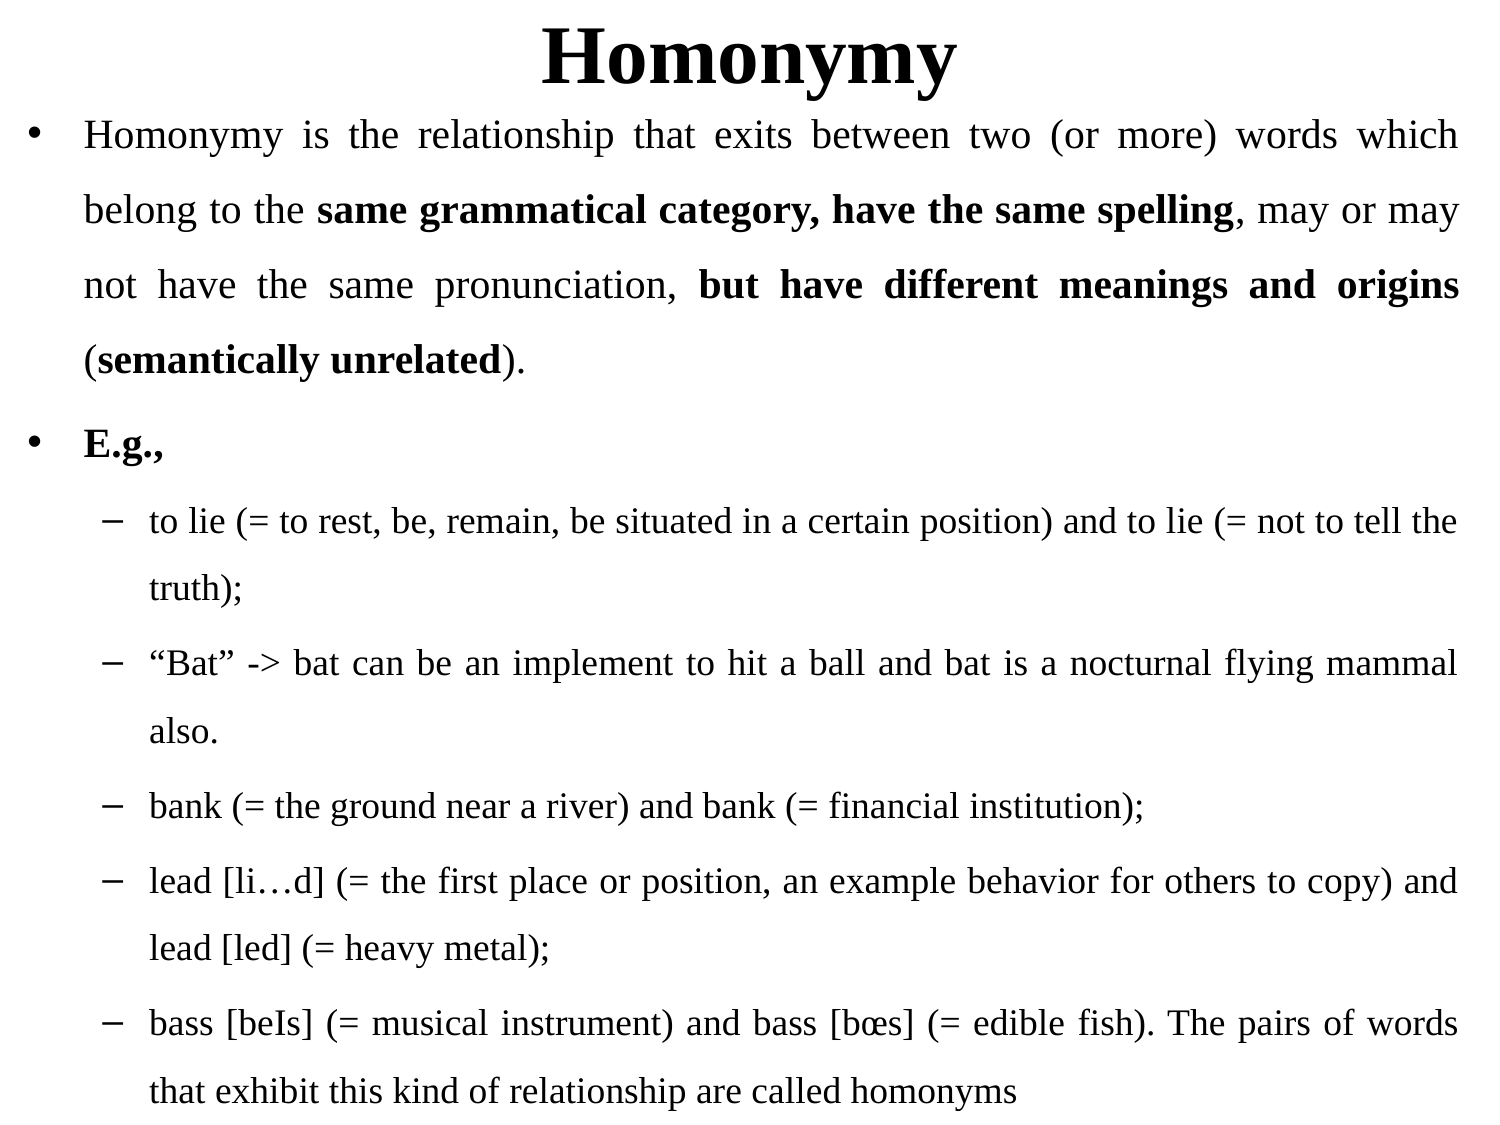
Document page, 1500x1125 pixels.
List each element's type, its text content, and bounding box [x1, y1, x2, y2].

title Homonymy [74, 0, 1426, 51]
list Homonymy is the relationship that exits between two (or more) words which belong to the same grammatical category, have the same spelling, may or may not have the same pronunciation, but have different meanings and origins (semantically unrelated). E.g., to lie (= to rest, be, remain, be situated in a certain position) and to lie (= not to tell the truth); “Bat” -> bat can be an implement to hit a ball and bat is a nocturnal flying mammal also. bank (= the ground near a river) and bank (= financial institution); lead [li…d] (= the first place or position, an example behavior for others to copy) and lead [led] (= heavy metal); bass [beIs] (= musical instrument) and bass [bœs] (= edible fish). The pairs of words that exhibit this kind of relationship are called homonyms [12, 74, 1476, 1079]
